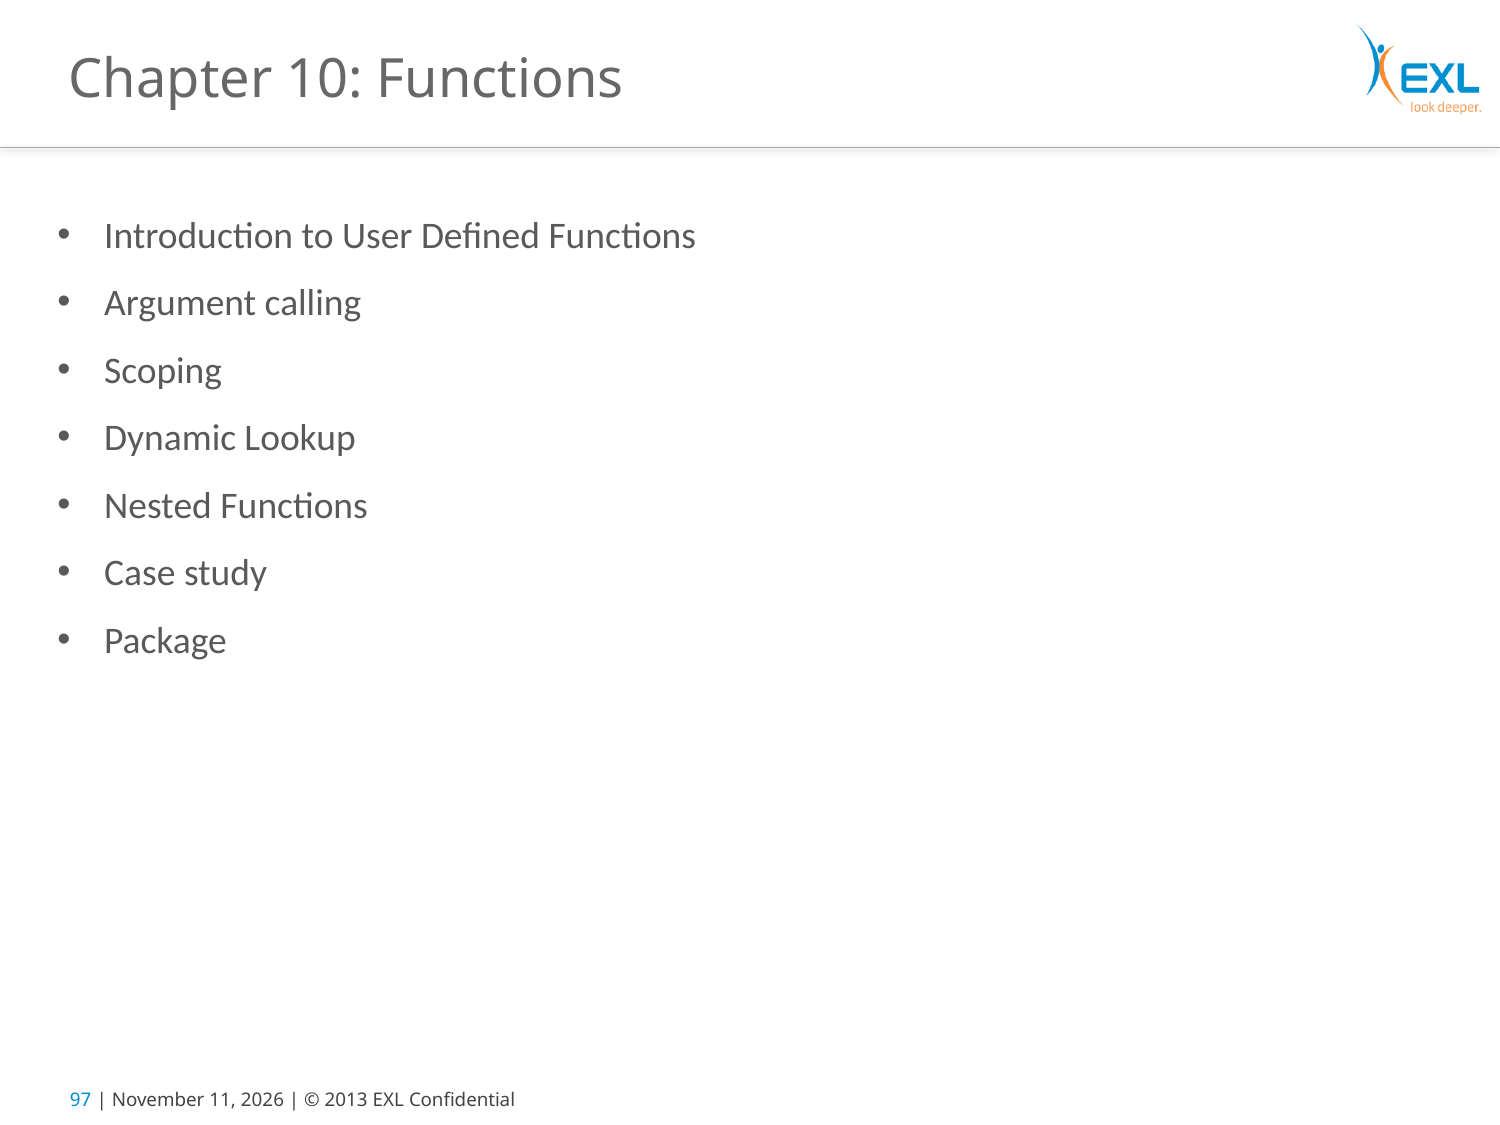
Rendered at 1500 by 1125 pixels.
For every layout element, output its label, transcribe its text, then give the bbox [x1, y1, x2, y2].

picture [1478, 19, 1488, 121]
text_box Introduction to User Defined Functions Argument calling Scoping Dynamic Lookup Nested Functions Case study Package [42, 180, 1480, 1125]
title Chapter 10: Functions [53, 6, 1478, 154]
